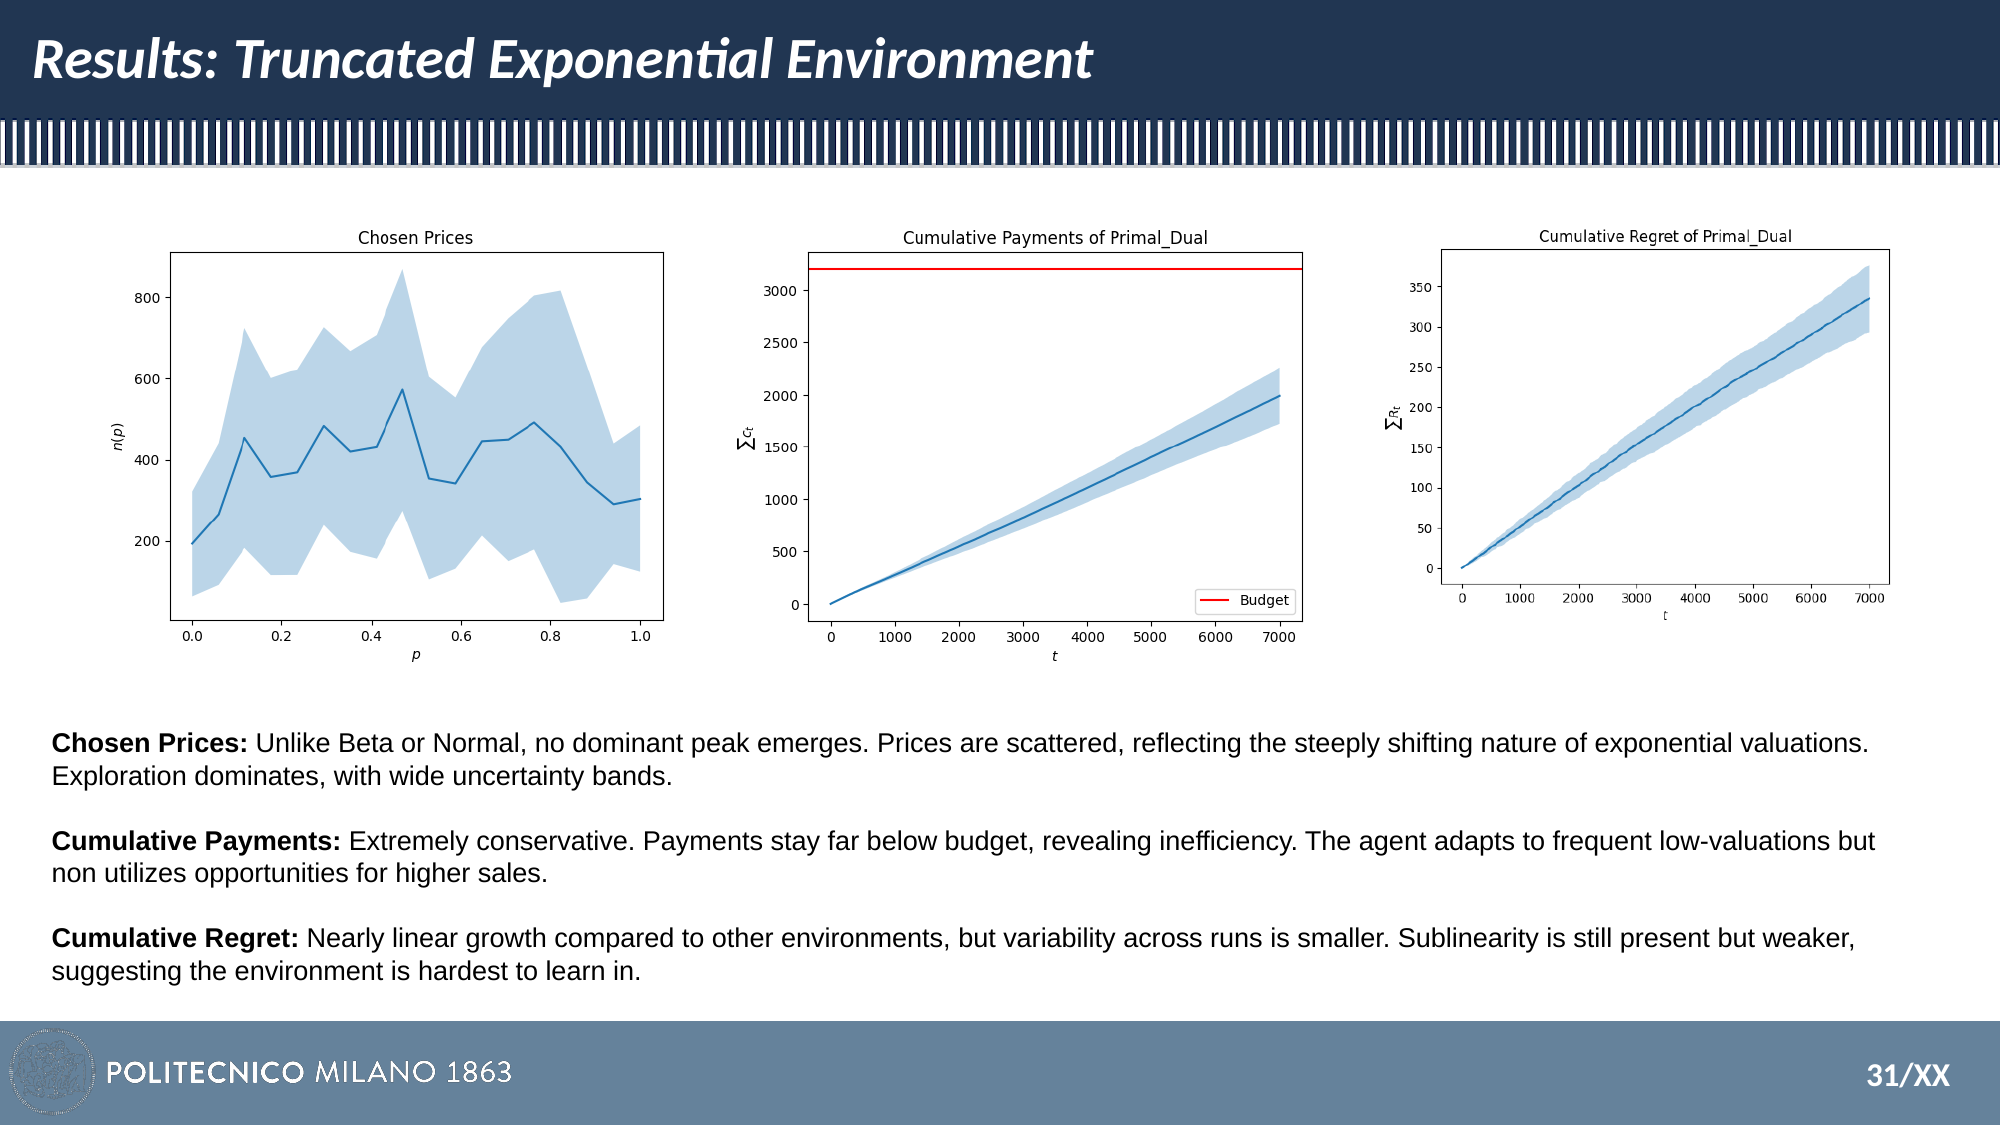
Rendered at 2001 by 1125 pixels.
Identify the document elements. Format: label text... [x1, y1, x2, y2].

text_box Chosen Prices: Unlike Beta or Normal, no dominant peak emerges. Prices are scattered, reflecting the steeply shifting nature of exponential valuations. Exploration dominates, with wide uncertainty bands. Cumulative Payments: Extremely conservative. Payments stay far below budget, revealing inefficiency. The agent adapts to frequent low-valuations but non utilizes opportunities for higher sales. Cumulative Regret: Nearly linear growth compared to other environments, but variability across runs is smaller. Sublinearity is still present but weaker, suggesting the environment is hardest to learn in. [36, 710, 1915, 1001]
slide_number ‹#›/XX [1806, 1043, 1966, 1104]
picture [0, 0, 2000, 168]
picture [725, 219, 1311, 673]
picture [1375, 219, 1899, 631]
picture [100, 219, 672, 673]
picture [0, 1021, 2000, 1125]
title Results: Truncated Exponential Environment [17, 14, 1161, 104]
